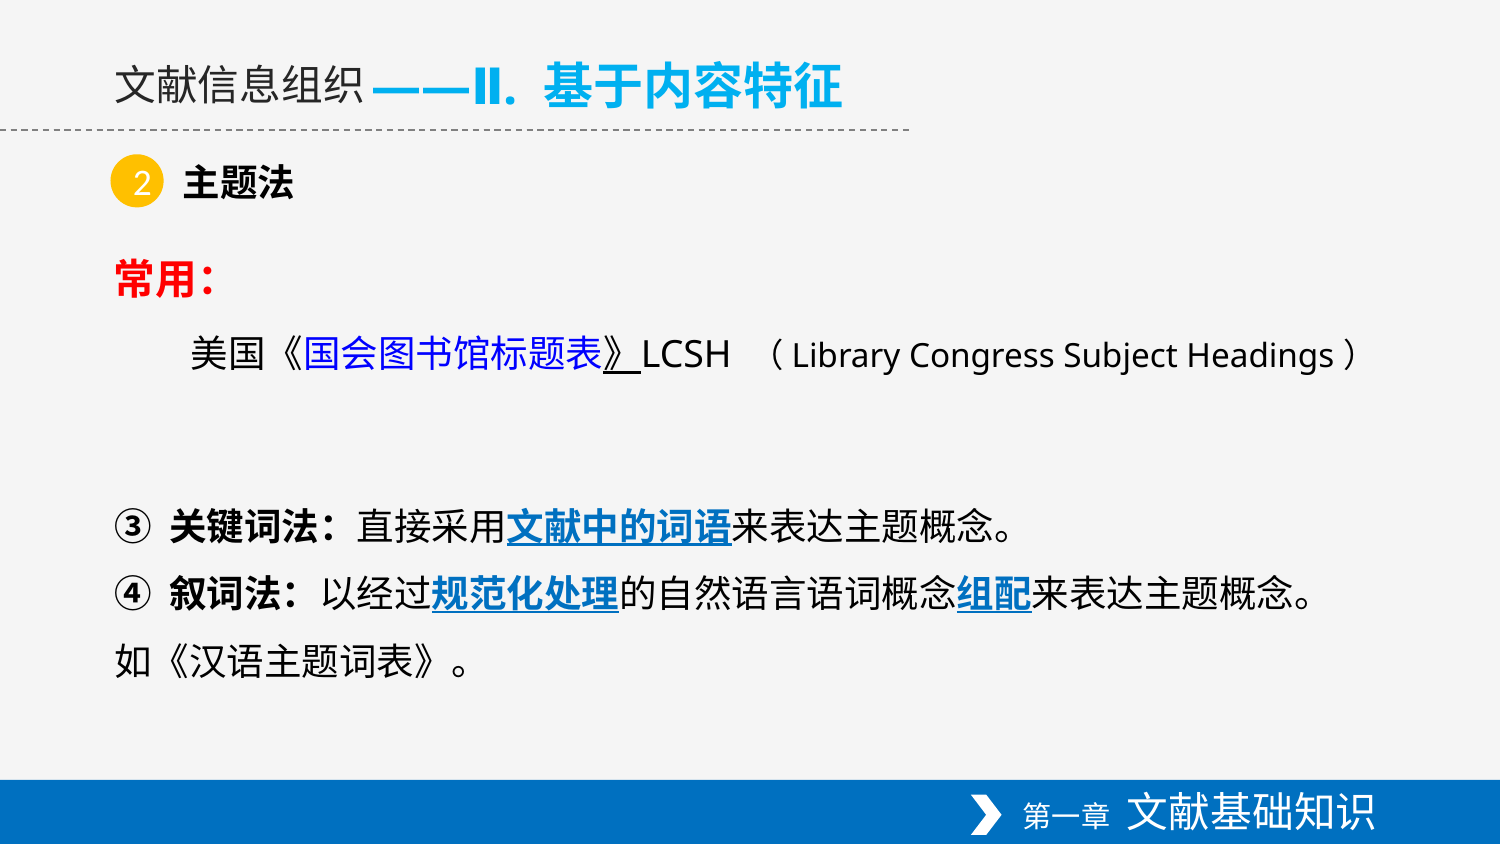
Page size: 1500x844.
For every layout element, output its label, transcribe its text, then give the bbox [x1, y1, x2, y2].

text_box 常用： 美国《国会图书馆标题表》LCSH （Library Congress Subject Headings） [100, 221, 1393, 392]
text_box 2 [108, 152, 166, 210]
text_box 文献信息组织 [99, 51, 356, 117]
text_box ——Ⅱ. 基于内容特征 [356, 47, 1036, 122]
text_box 主题法 [168, 151, 399, 212]
text_box ③ 关键词法：直接采用文献中的词语来表达主题概念。 ④ 叙词法：以经过规范化处理的自然语言语词概念组配来表达主题概念。 如《汉语主题词表》。 [100, 473, 1393, 690]
